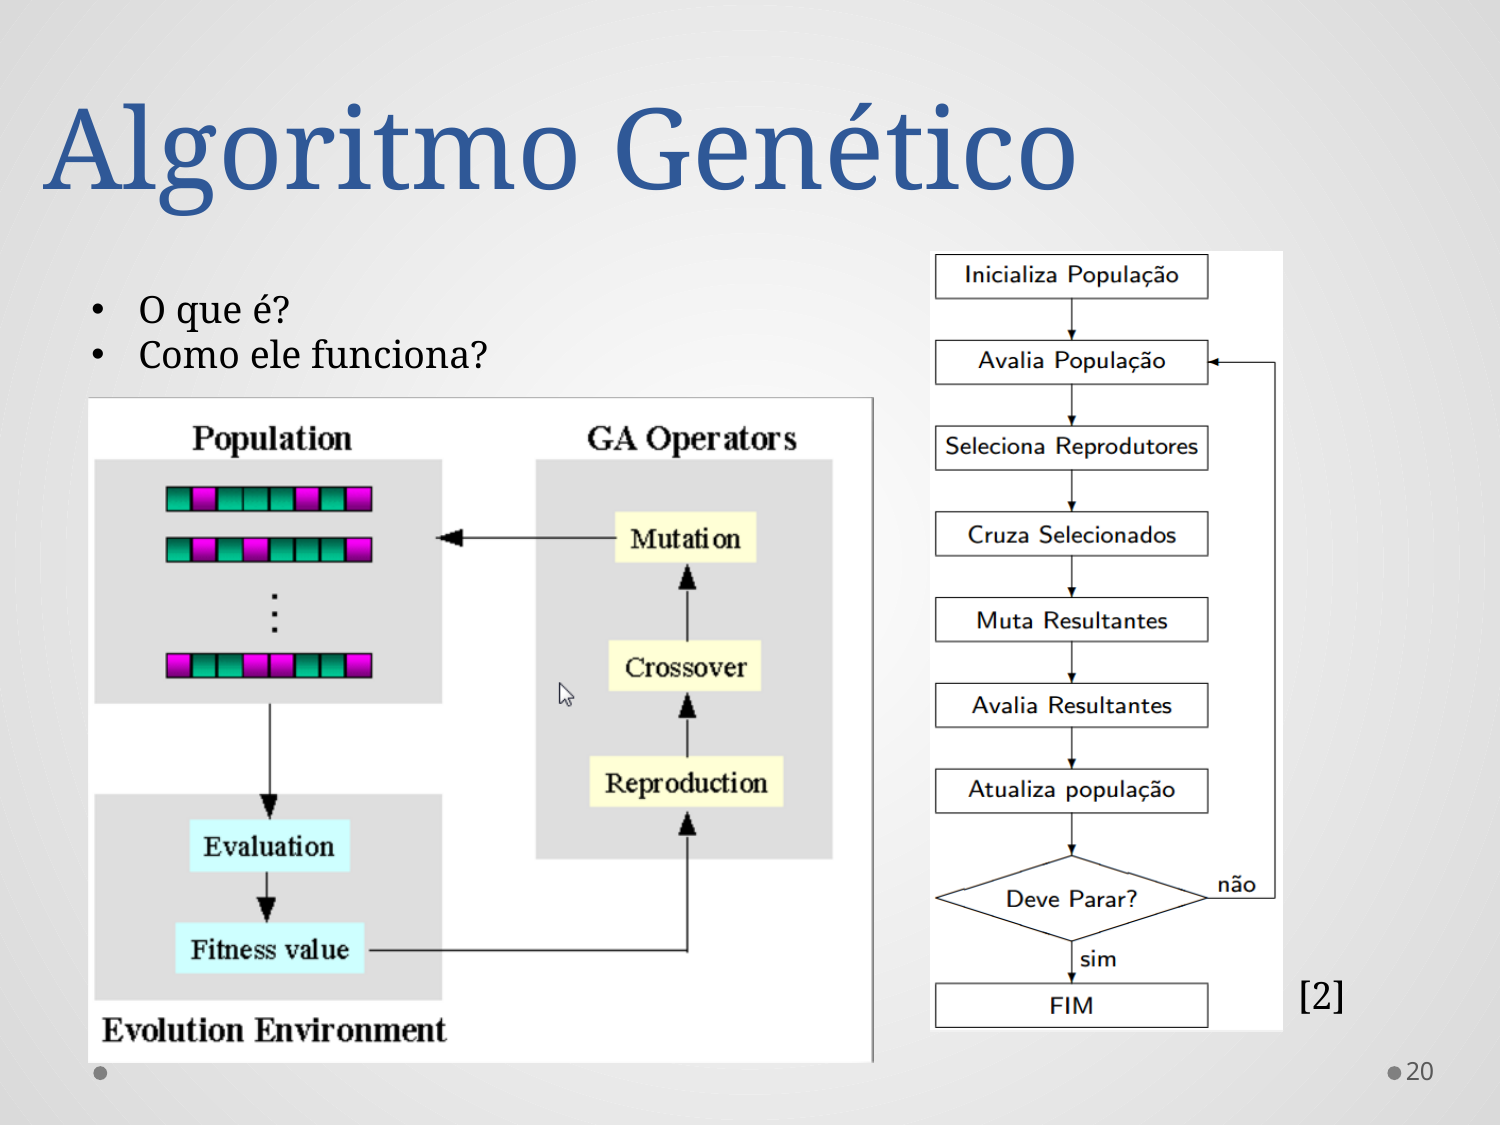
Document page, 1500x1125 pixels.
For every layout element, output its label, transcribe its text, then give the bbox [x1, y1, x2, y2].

slide_number 20 [1401, 1042, 1494, 1103]
picture [929, 250, 1284, 1032]
text_box [2] [1288, 964, 1361, 1025]
text_box O que é? Como ele funciona? [76, 278, 827, 384]
picture [88, 396, 874, 1064]
title Algoritmo Genético [0, 0, 1238, 220]
